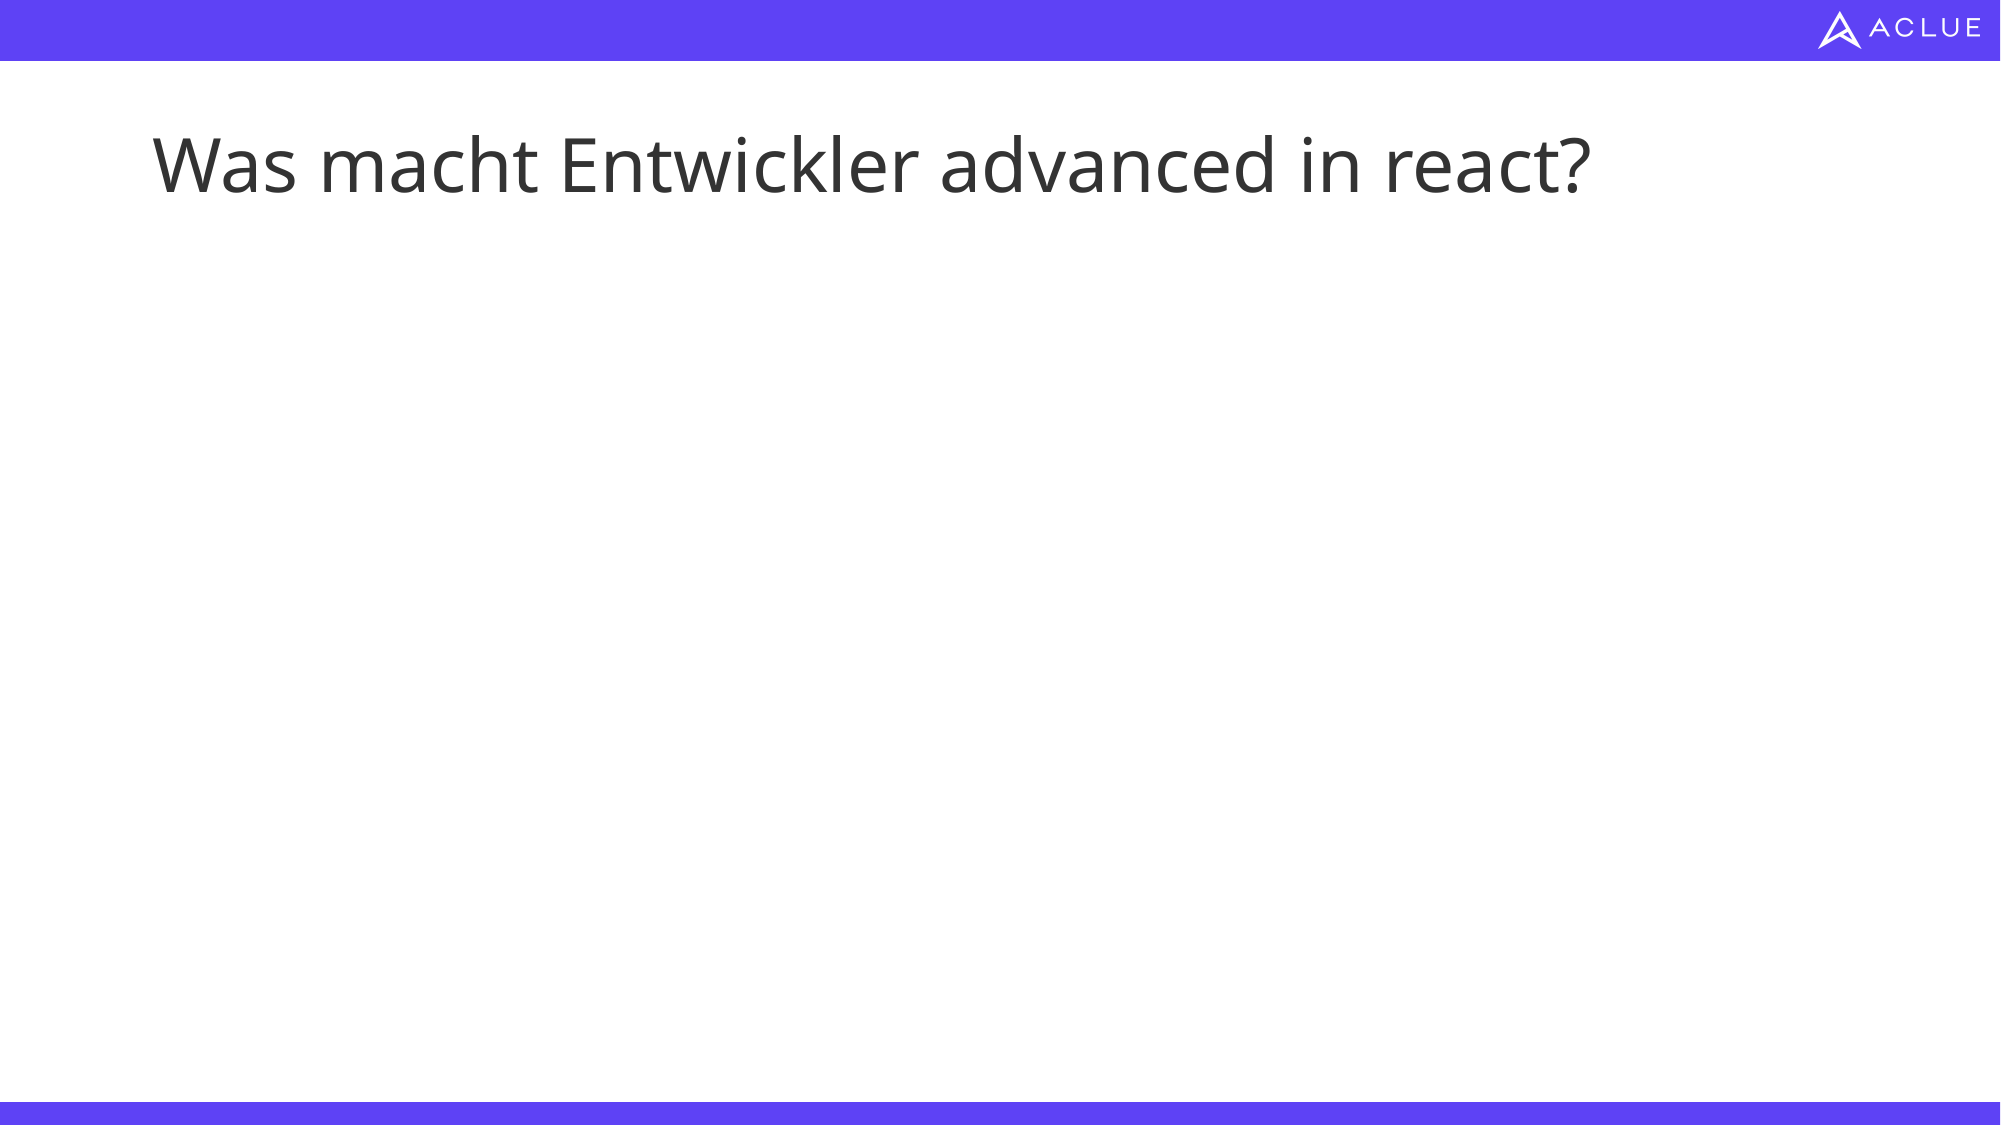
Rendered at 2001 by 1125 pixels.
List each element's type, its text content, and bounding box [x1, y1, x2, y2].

picture [1818, 11, 1980, 49]
title Was macht Entwickler advanced in react? [137, 59, 1863, 278]
